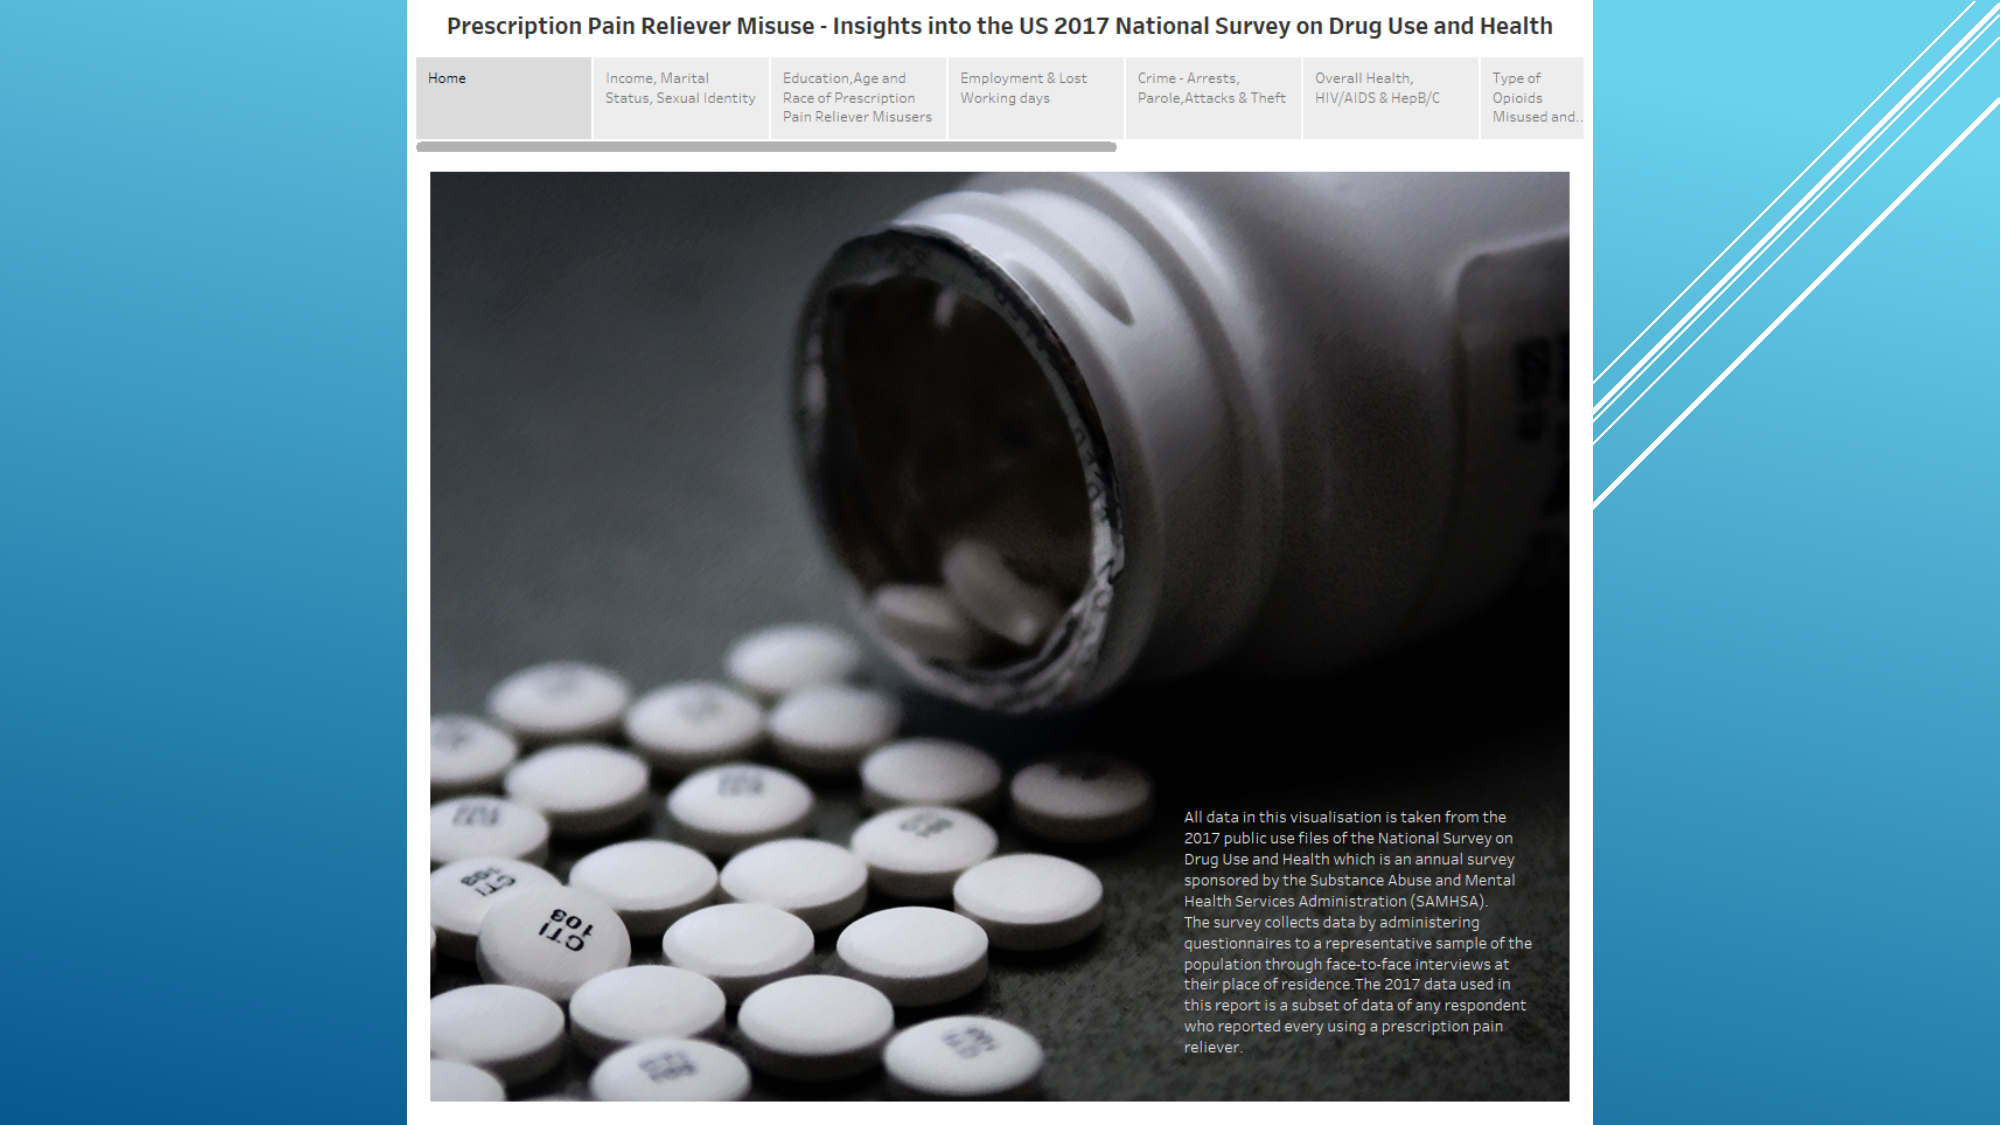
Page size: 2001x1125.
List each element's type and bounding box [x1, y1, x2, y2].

picture [406, 0, 1594, 1125]
